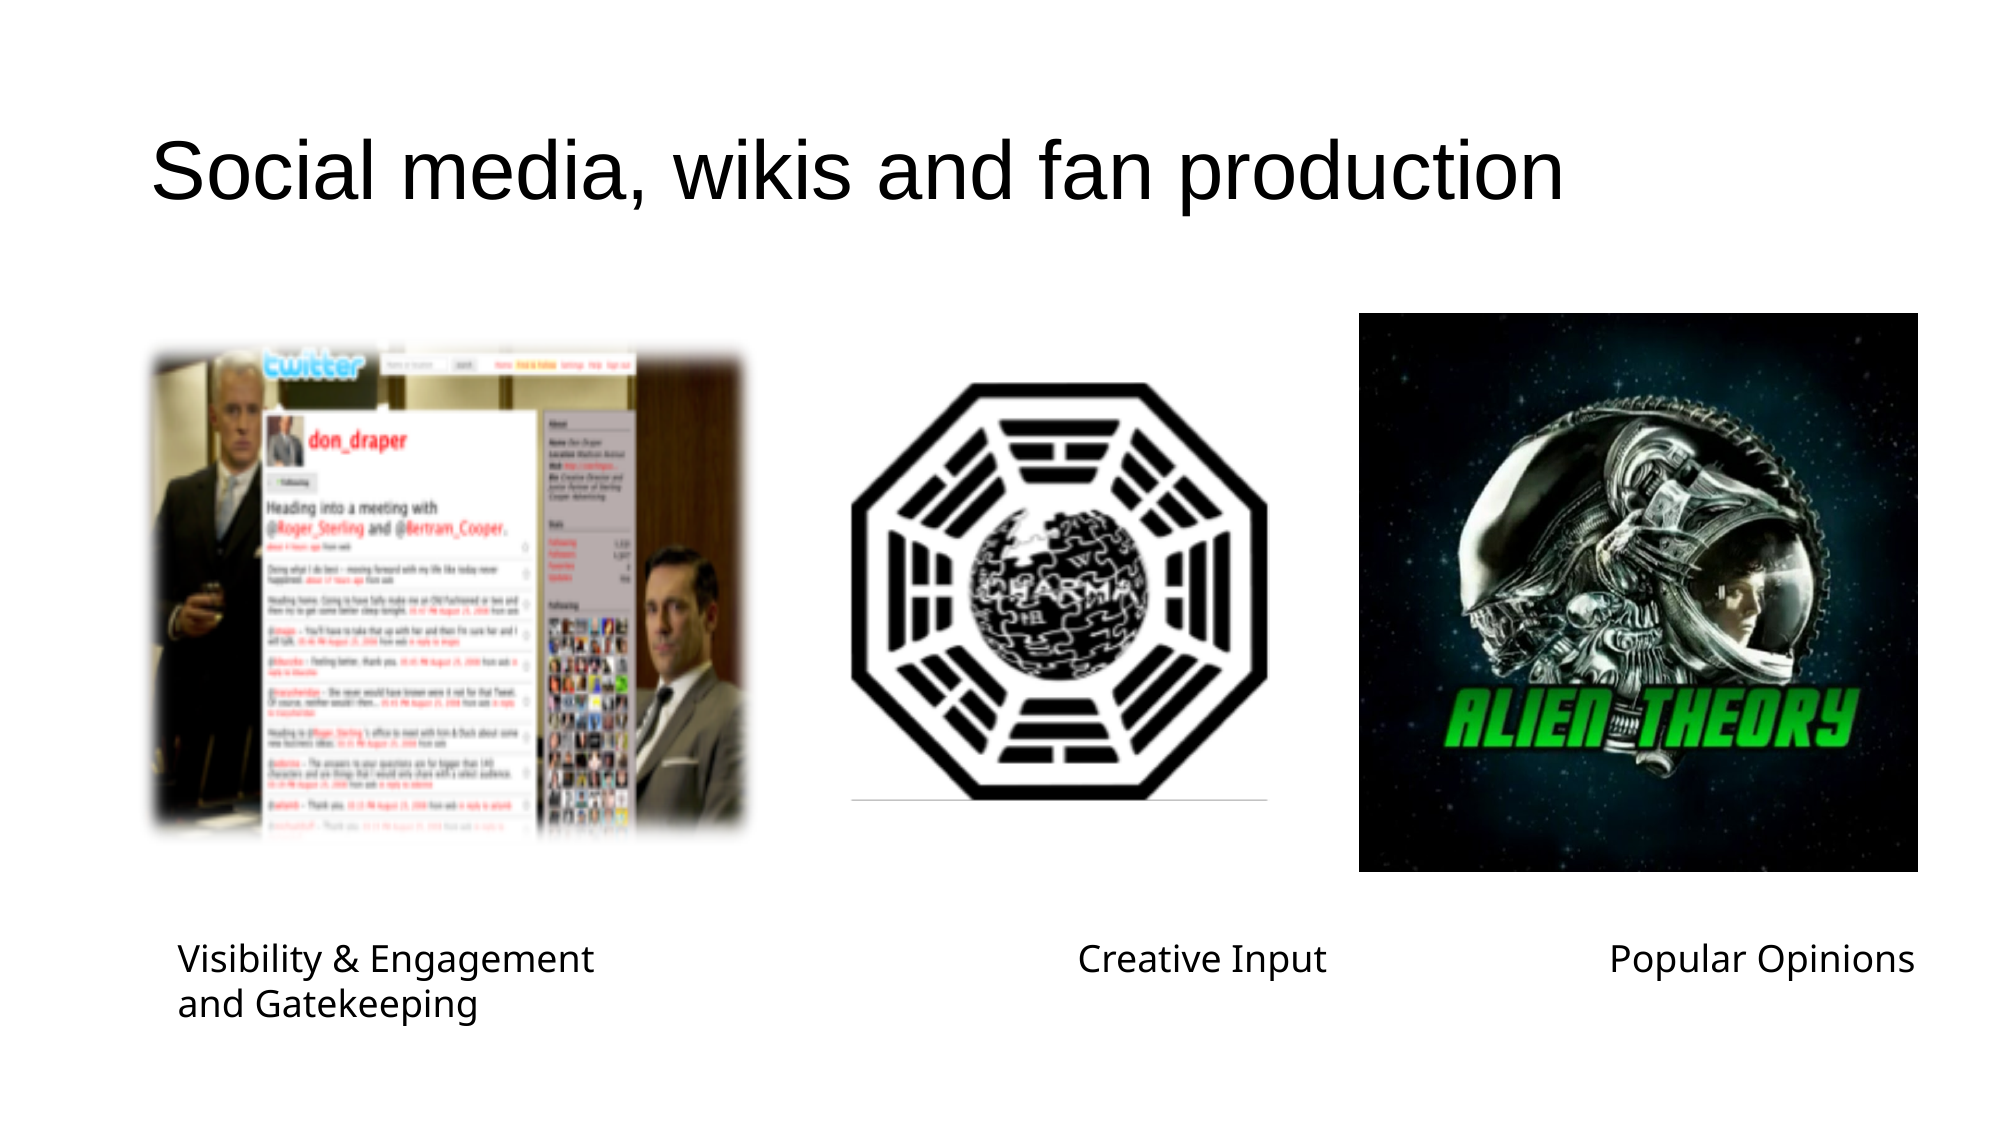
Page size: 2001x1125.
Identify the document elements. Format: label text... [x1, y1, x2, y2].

text_box Visibility & Engagement Creative Input Popular Opinions and Gatekeeping [162, 927, 1971, 1033]
picture [1358, 313, 1918, 873]
picture [136, 334, 761, 851]
text_box Social media, wikis and fan production [144, 110, 1574, 222]
picture [849, 382, 1271, 804]
